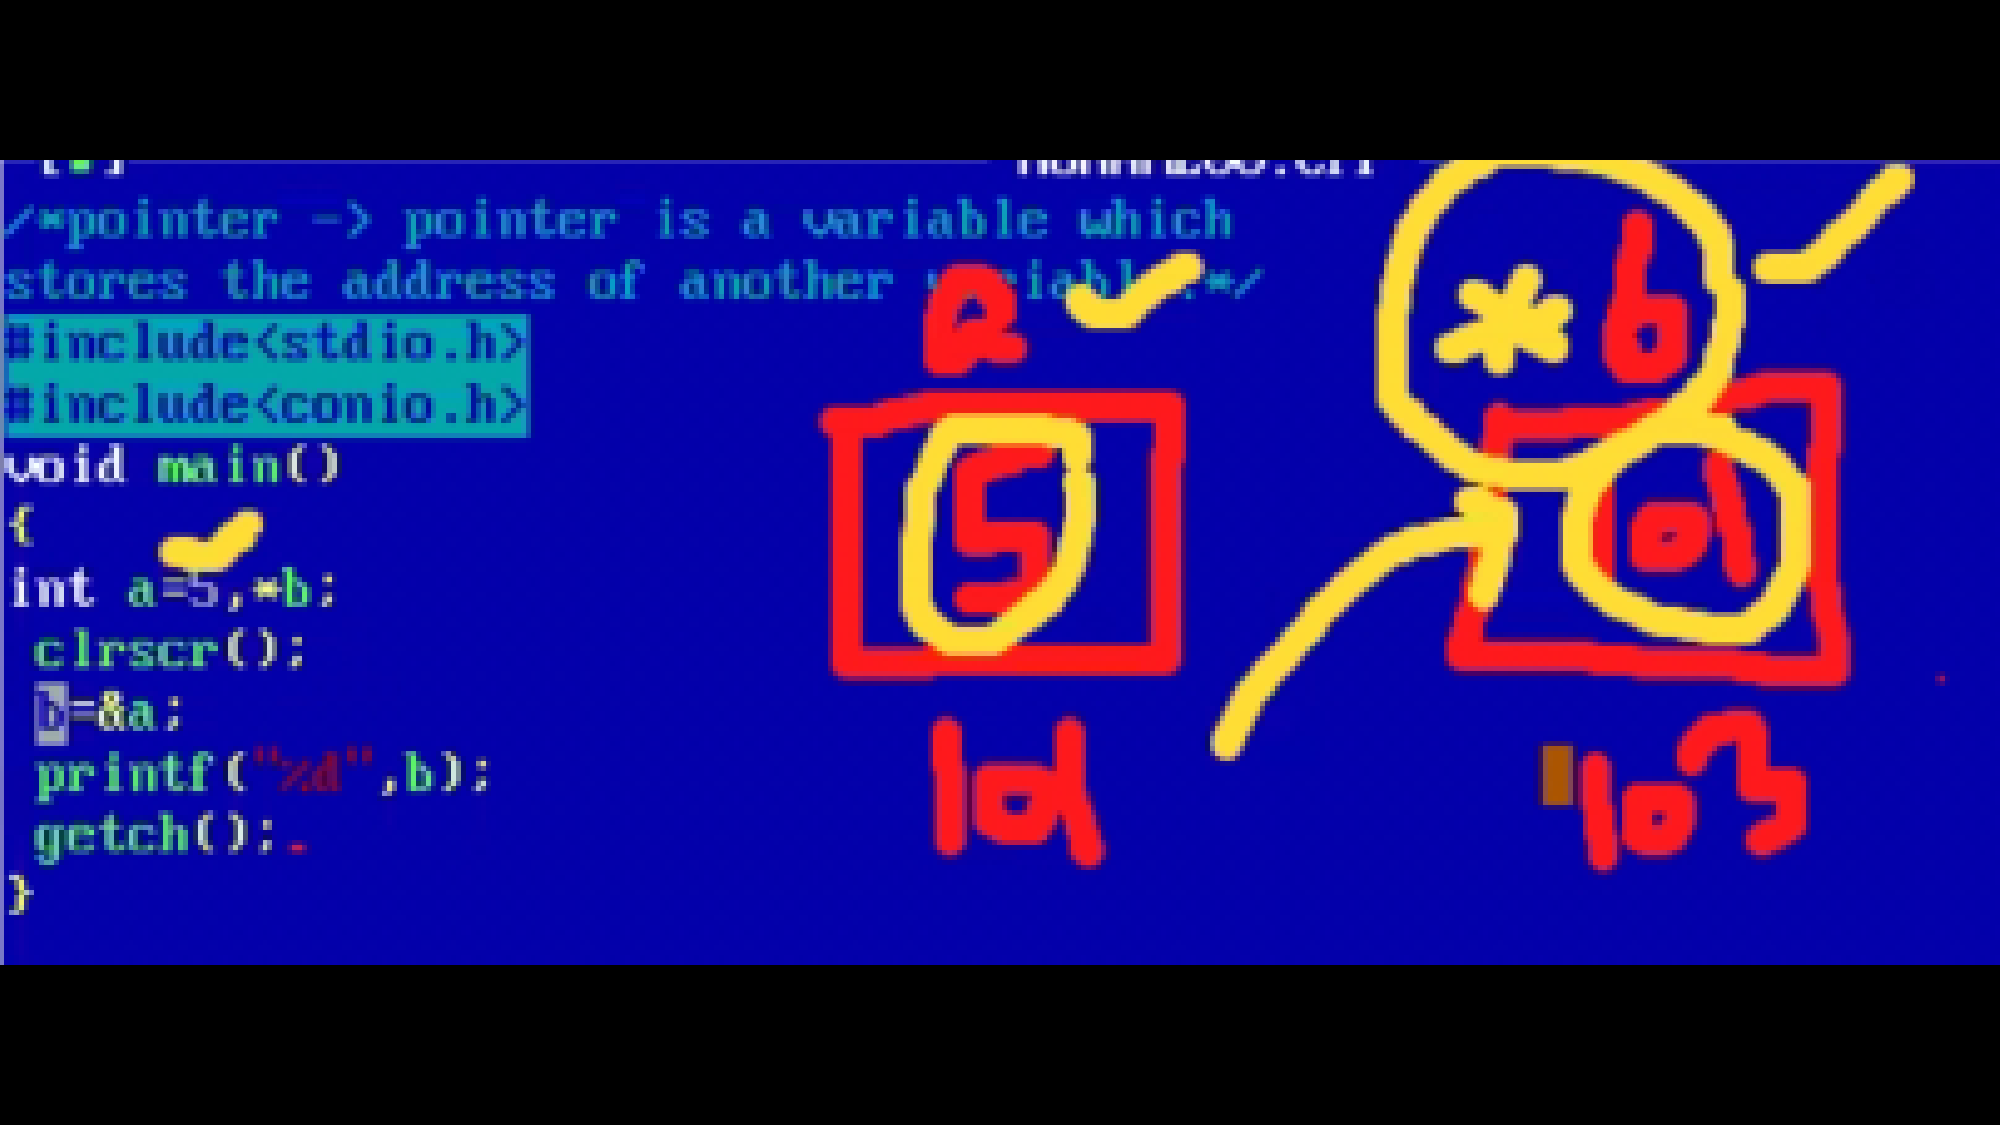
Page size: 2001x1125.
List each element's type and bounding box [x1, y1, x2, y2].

picture [0, 160, 2000, 965]
